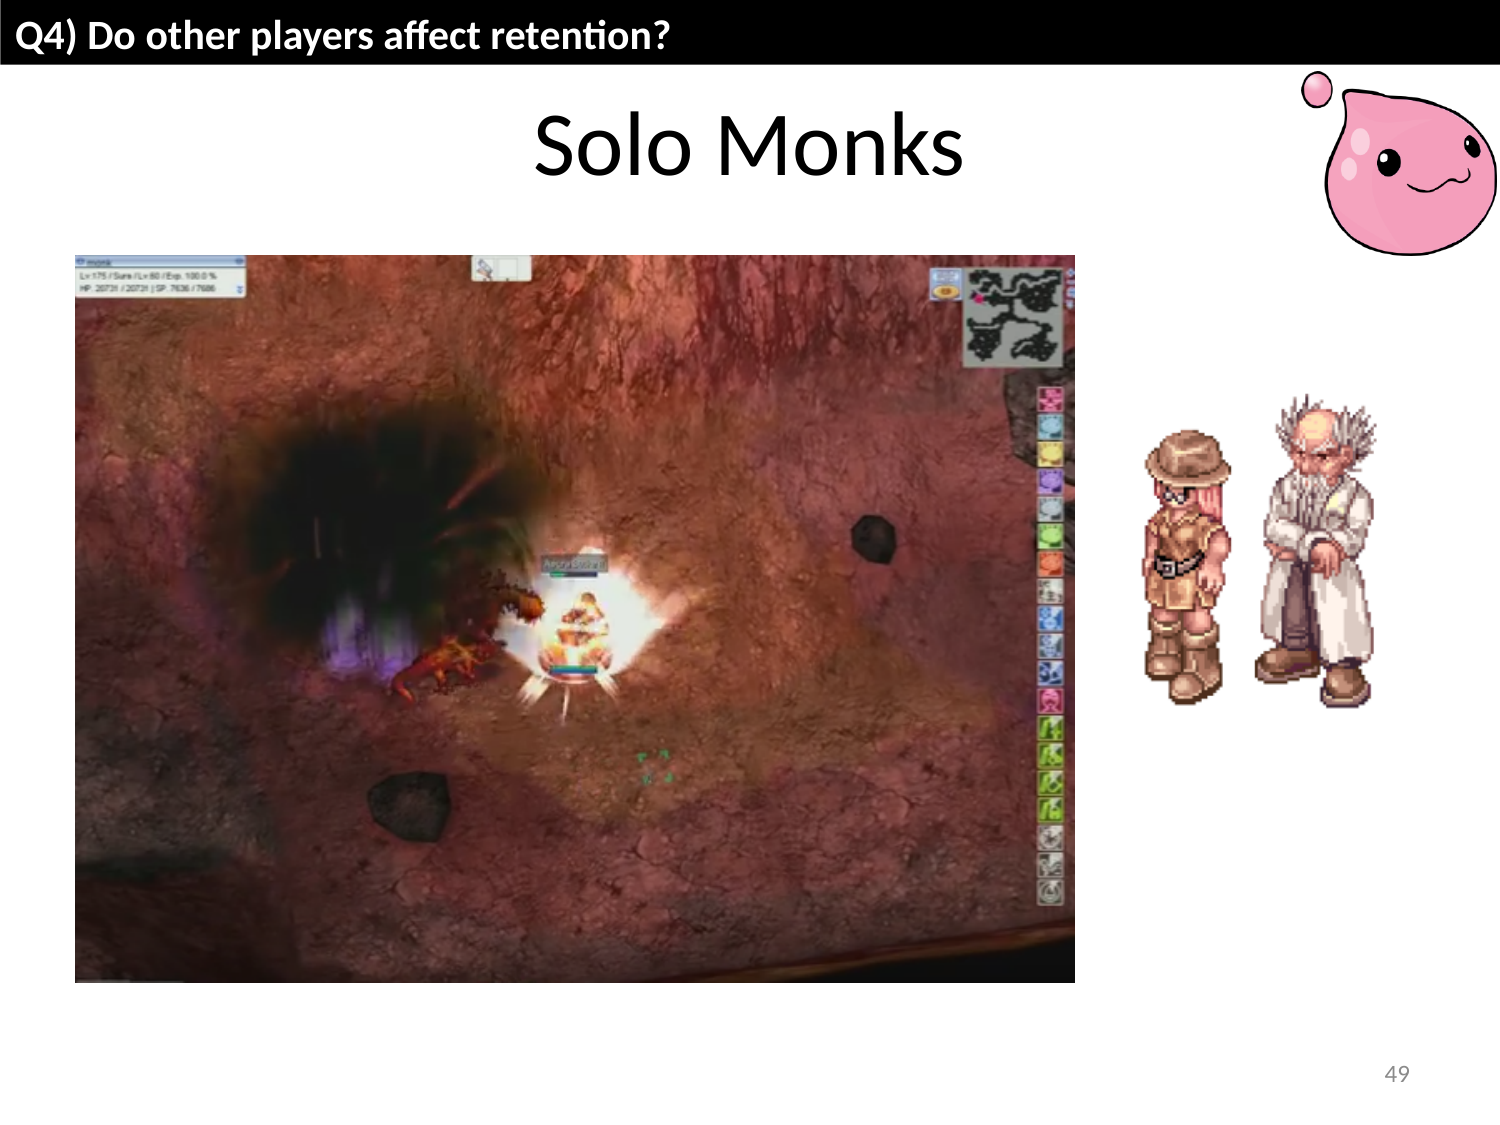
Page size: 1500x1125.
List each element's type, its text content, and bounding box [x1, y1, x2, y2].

picture [1301, 71, 1498, 256]
picture [1124, 387, 1388, 718]
title Solo Monks [75, 65, 1425, 233]
text_box Q4) Do other players affect retention? [0, 0, 1500, 65]
picture [74, 255, 1076, 983]
slide_number 49 [1074, 1042, 1425, 1103]
